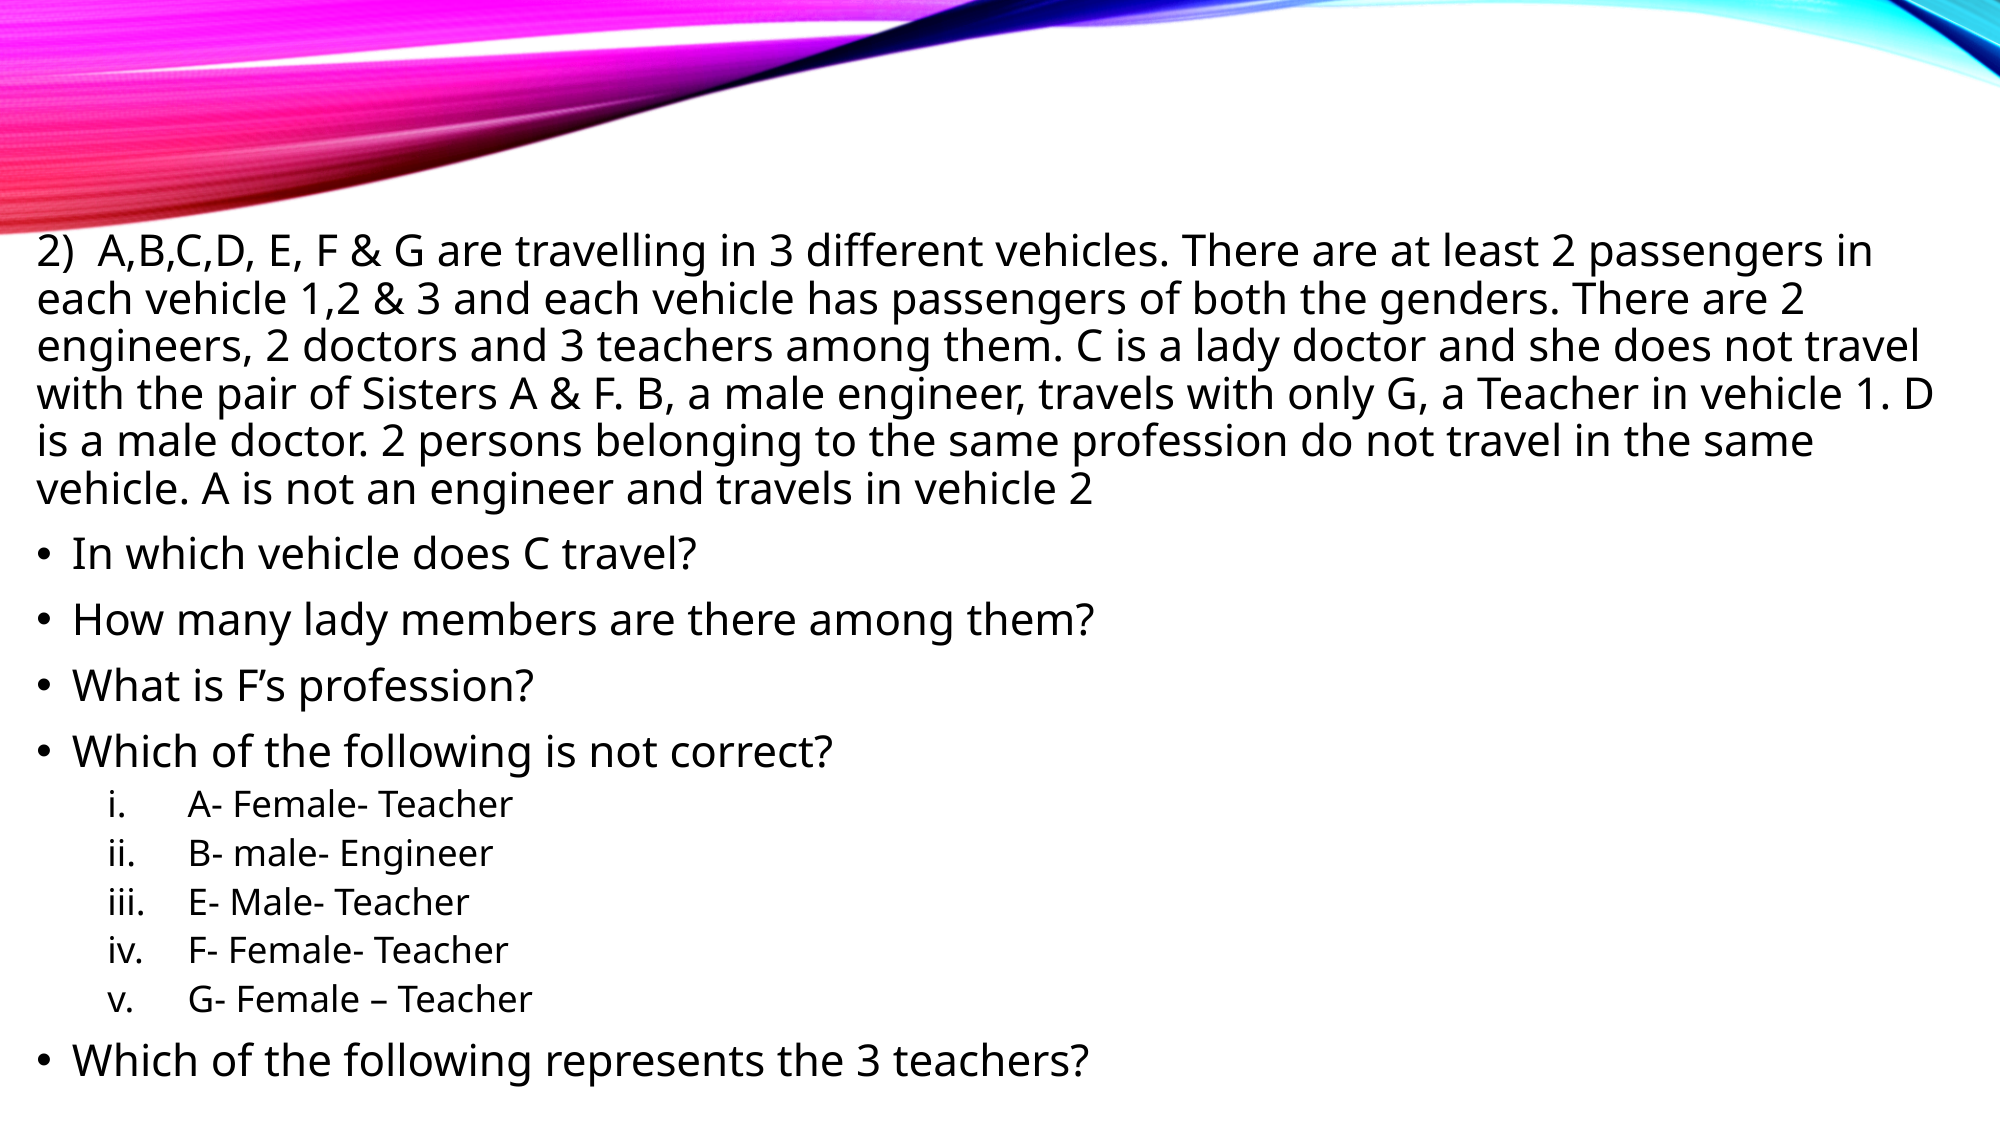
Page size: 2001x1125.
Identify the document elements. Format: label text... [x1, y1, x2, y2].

picture [1890, 0, 2000, 75]
picture [1910, 0, 2000, 45]
list 2) A,B,C,D, E, F & G are travelling in 3 different vehicles. There are at least 2 passengers in each vehicle 1,2 & 3 and each vehicle has passengers of both the genders. There are 2 engineers, 2 doctors and 3 teachers among them. C is a lady doctor and she does not travel with the pair of Sisters A & F. B, a male engineer, travels with only G, a Teacher in vehicle 1. D is a male doctor. 2 persons belonging to the same profession do not travel in the same vehicle. A is not an engineer and travels in vehicle 2 In which vehicle does C travel? How many lady members are there among them? What is F’s profession? Which of the following is not correct? A- Female- Teacher B- male- Engineer E- Male- Teacher F- Female- Teacher G- Female – Teacher Which of the following represents the 3 teachers? [21, 221, 1981, 1102]
picture [0, 0, 2000, 237]
